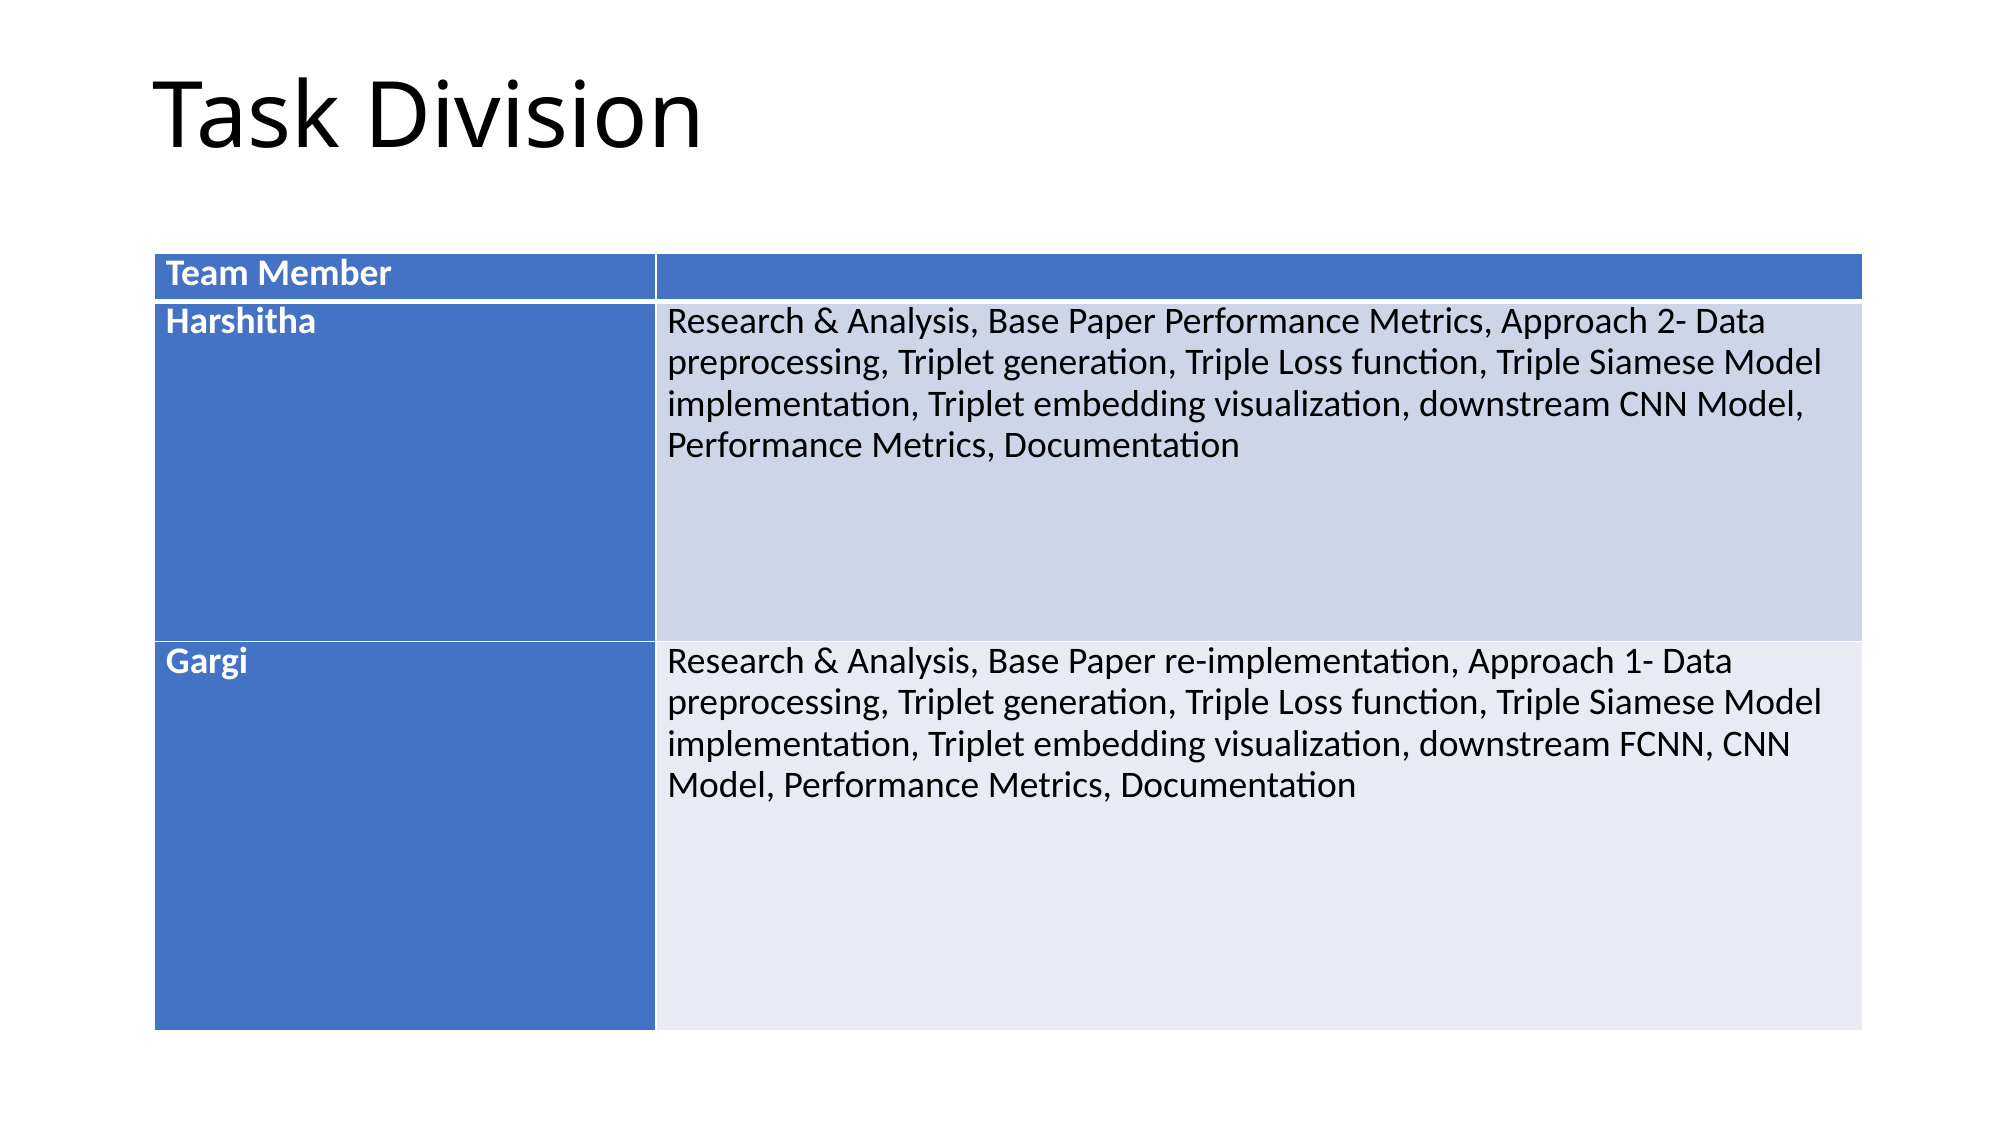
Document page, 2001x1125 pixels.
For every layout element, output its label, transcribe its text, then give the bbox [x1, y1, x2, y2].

table_cell Research & Analysis, Base Paper Performance Metrics, Approach 2- Data preprocessing, Triplet generation, Triple Loss function, Triple Siamese Model implementation, Triplet embedding visualization, downstream CNN Model, Performance Metrics, Documentation [657, 304, 1862, 641]
table_cell Harshitha [155, 304, 655, 641]
table_header Team Member [155, 254, 655, 299]
table_cell Gargi [155, 642, 655, 1030]
table_header [657, 254, 1862, 299]
title Task Division [137, 59, 1863, 175]
table_cell Research & Analysis, Base Paper re-implementation, Approach 1- Data preprocessing, Triplet generation, Triple Loss function, Triple Siamese Model implementation, Triplet embedding visualization, downstream FCNN, CNN Model, Performance Metrics, Documentation [657, 642, 1862, 1030]
